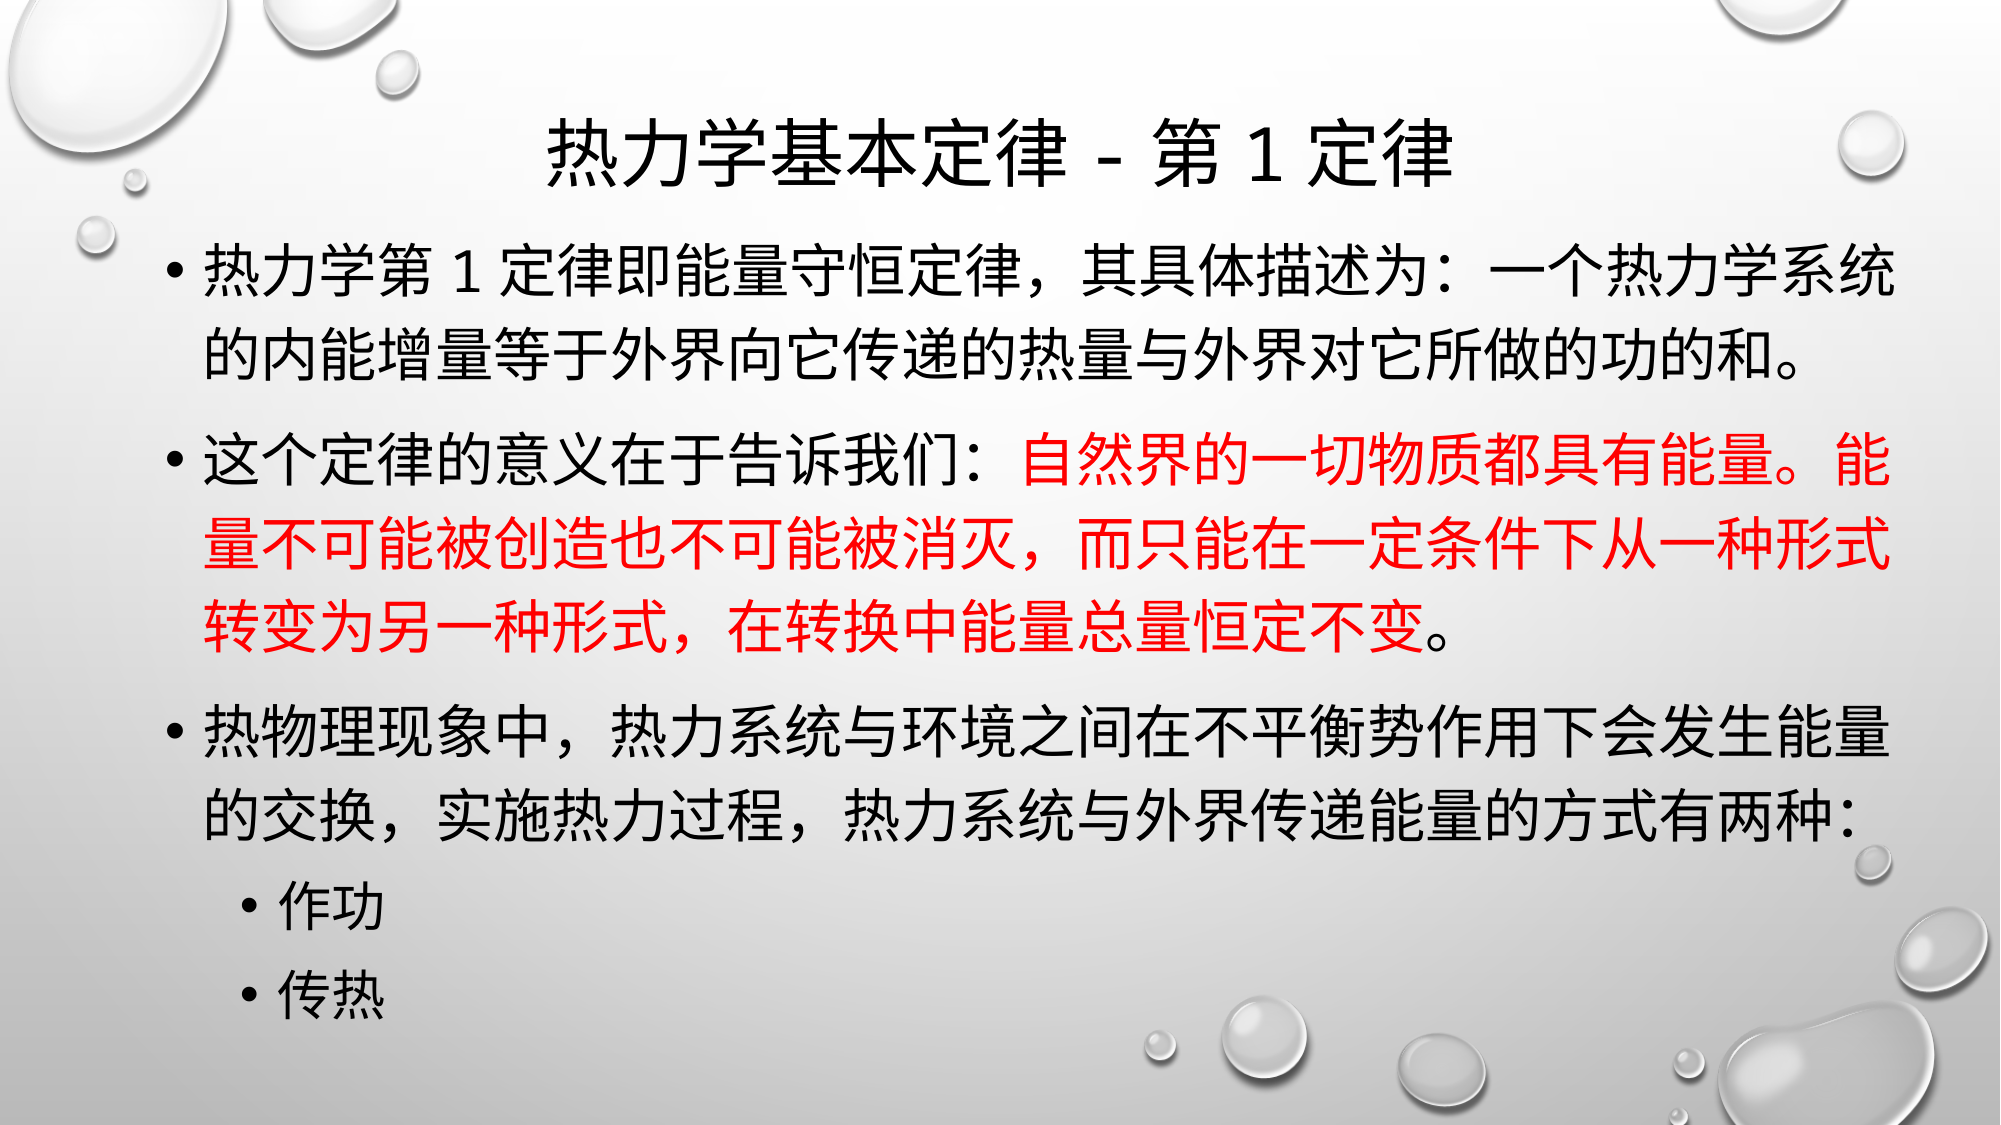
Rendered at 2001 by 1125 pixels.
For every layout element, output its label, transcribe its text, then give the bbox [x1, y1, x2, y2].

list 热力学第1定律即能量守恒定律，其具体描述为：一个热力学系统的内能增量等于外界向它传递的热量与外界对它所做的功的和。 这个定律的意义在于告诉我们：自然界的一切物质都具有能量。能量不可能被创造也不可能被消灭，而只能在一定条件下从一种形式转变为另一种形式，在转换中能量总量恒定不变。 热物理现象中，热力系统与环境之间在不平衡势作用下会发生能量的交换，实施热力过程，热力系统与外界传递能量的方式有两种： 作功 传热 [149, 213, 1925, 1045]
picture [0, 0, 2000, 1125]
title 热力学基本定律-第1定律 [149, 101, 1851, 213]
